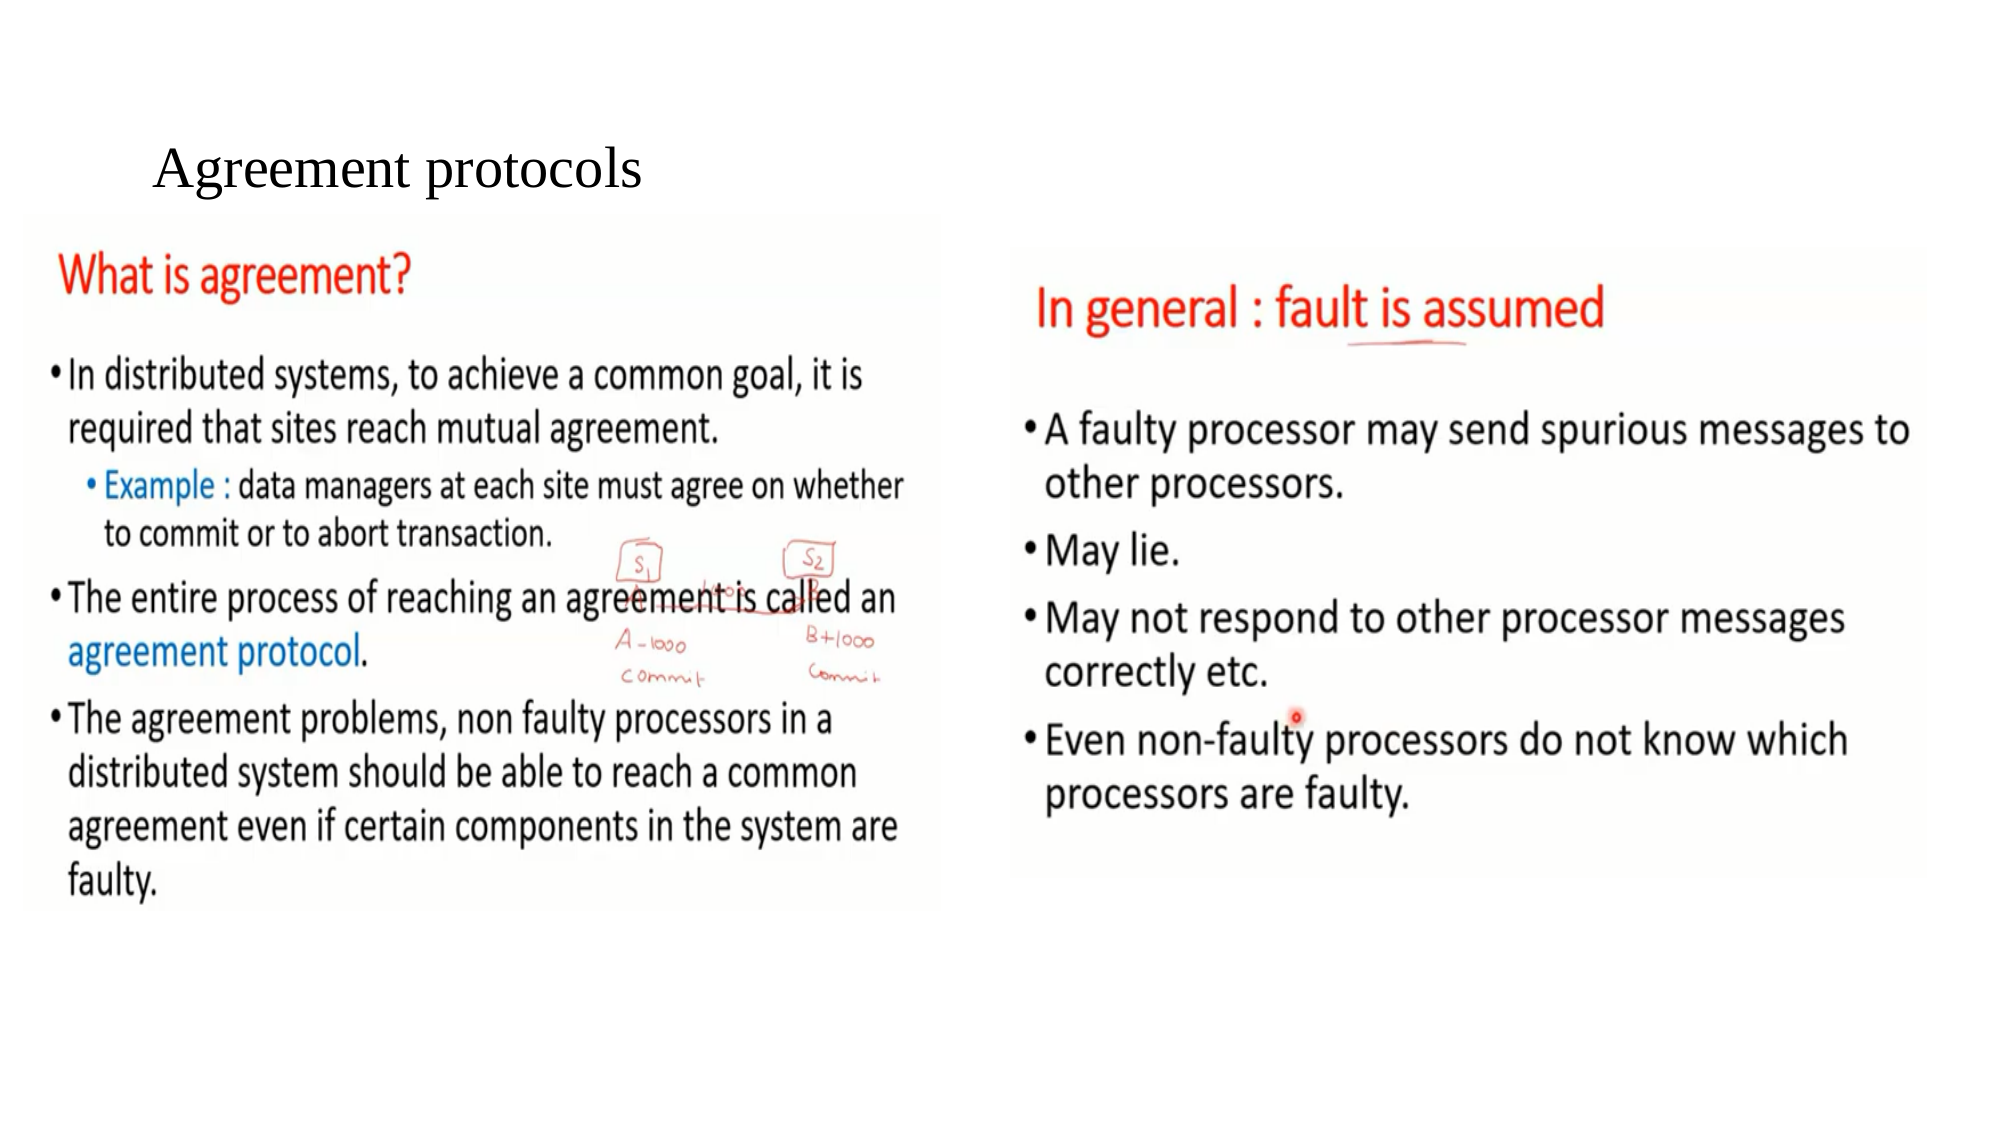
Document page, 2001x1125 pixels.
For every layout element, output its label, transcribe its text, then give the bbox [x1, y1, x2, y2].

title Agreement protocols [137, 59, 1863, 278]
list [23, 213, 941, 911]
picture [1010, 247, 1927, 878]
